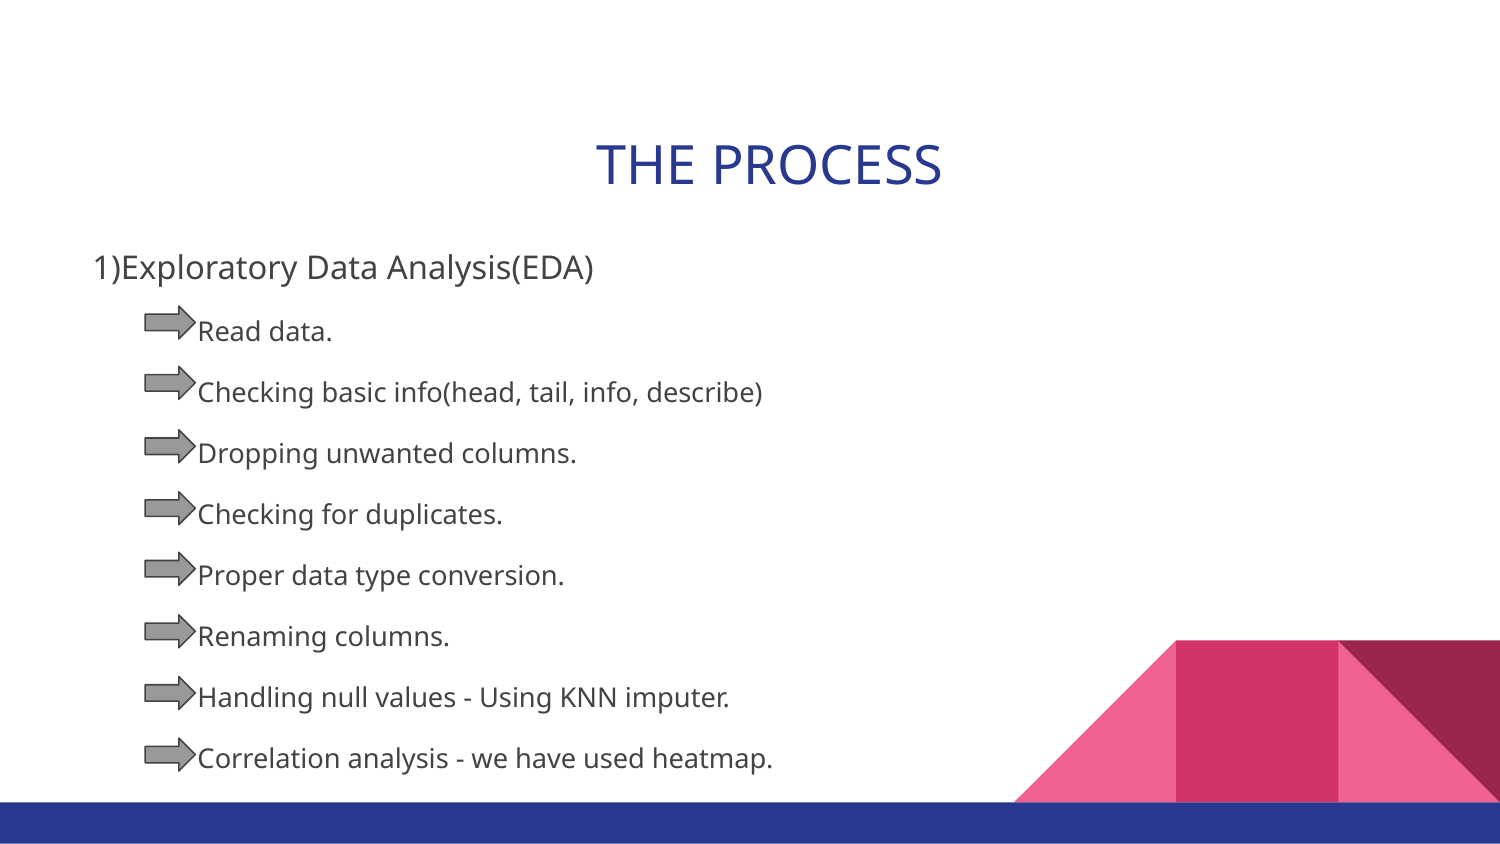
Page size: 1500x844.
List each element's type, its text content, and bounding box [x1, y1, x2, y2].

text_box [145, 429, 196, 463]
text_box [145, 552, 196, 586]
title THE PROCESS [77, 26, 1427, 222]
text_box [145, 491, 196, 525]
list 1)Exploratory Data Analysis(EDA) Read data. Checking basic info(head, tail, info, describe) Dropping unwanted columns. Checking for duplicates. Proper data type conversion. Renaming columns. Handling null values - Using KNN imputer. Correlation analysis - we have used heatmap. [77, 222, 1427, 844]
text_box [145, 676, 196, 710]
text_box [145, 614, 196, 648]
text_box [145, 306, 196, 339]
text_box [145, 366, 196, 400]
text_box [145, 738, 196, 772]
